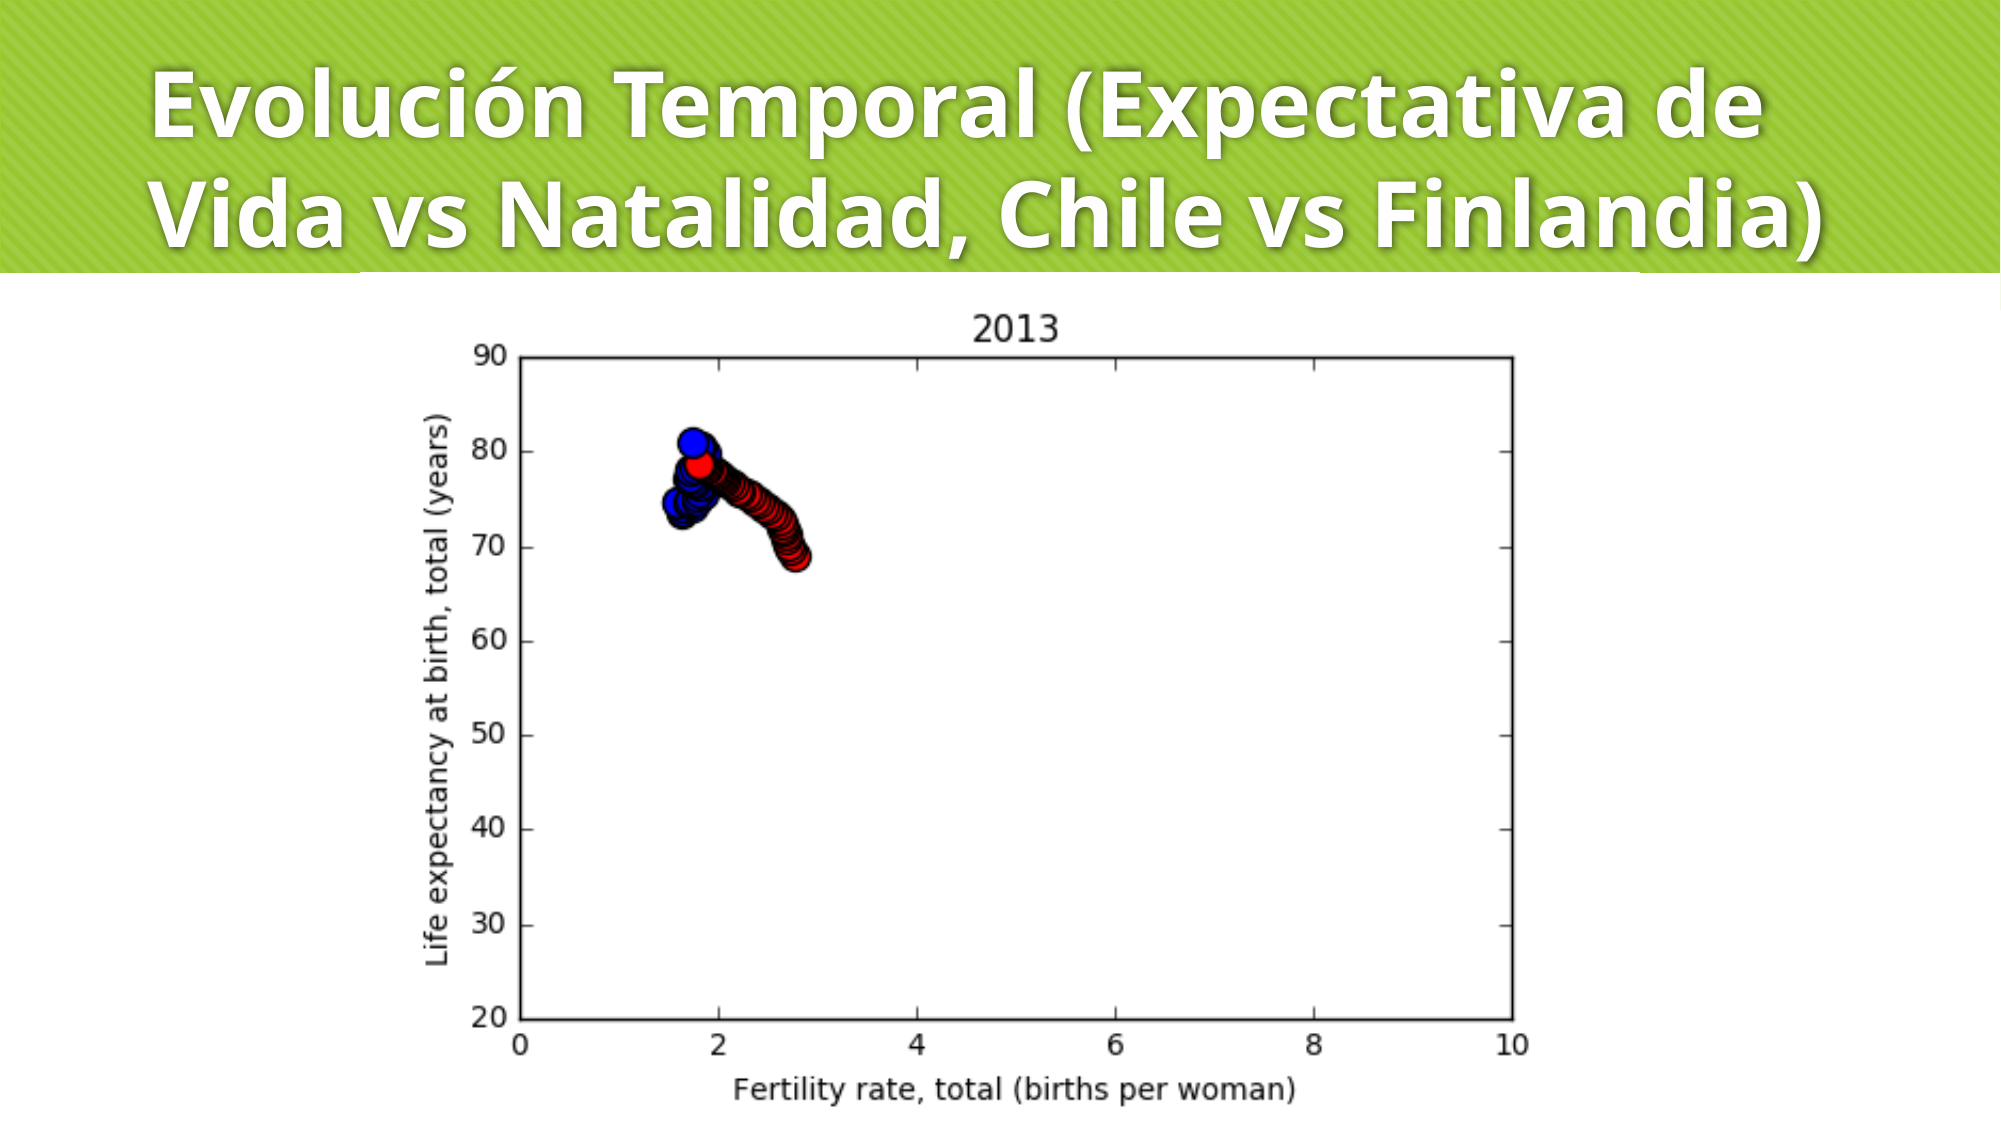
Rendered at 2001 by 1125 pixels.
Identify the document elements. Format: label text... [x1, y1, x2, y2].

picture [0, 272, 2000, 1125]
title Evolución Temporal (Expectativa de Vida vs Natalidad, Chile vs Finlandia) [132, 113, 1868, 272]
